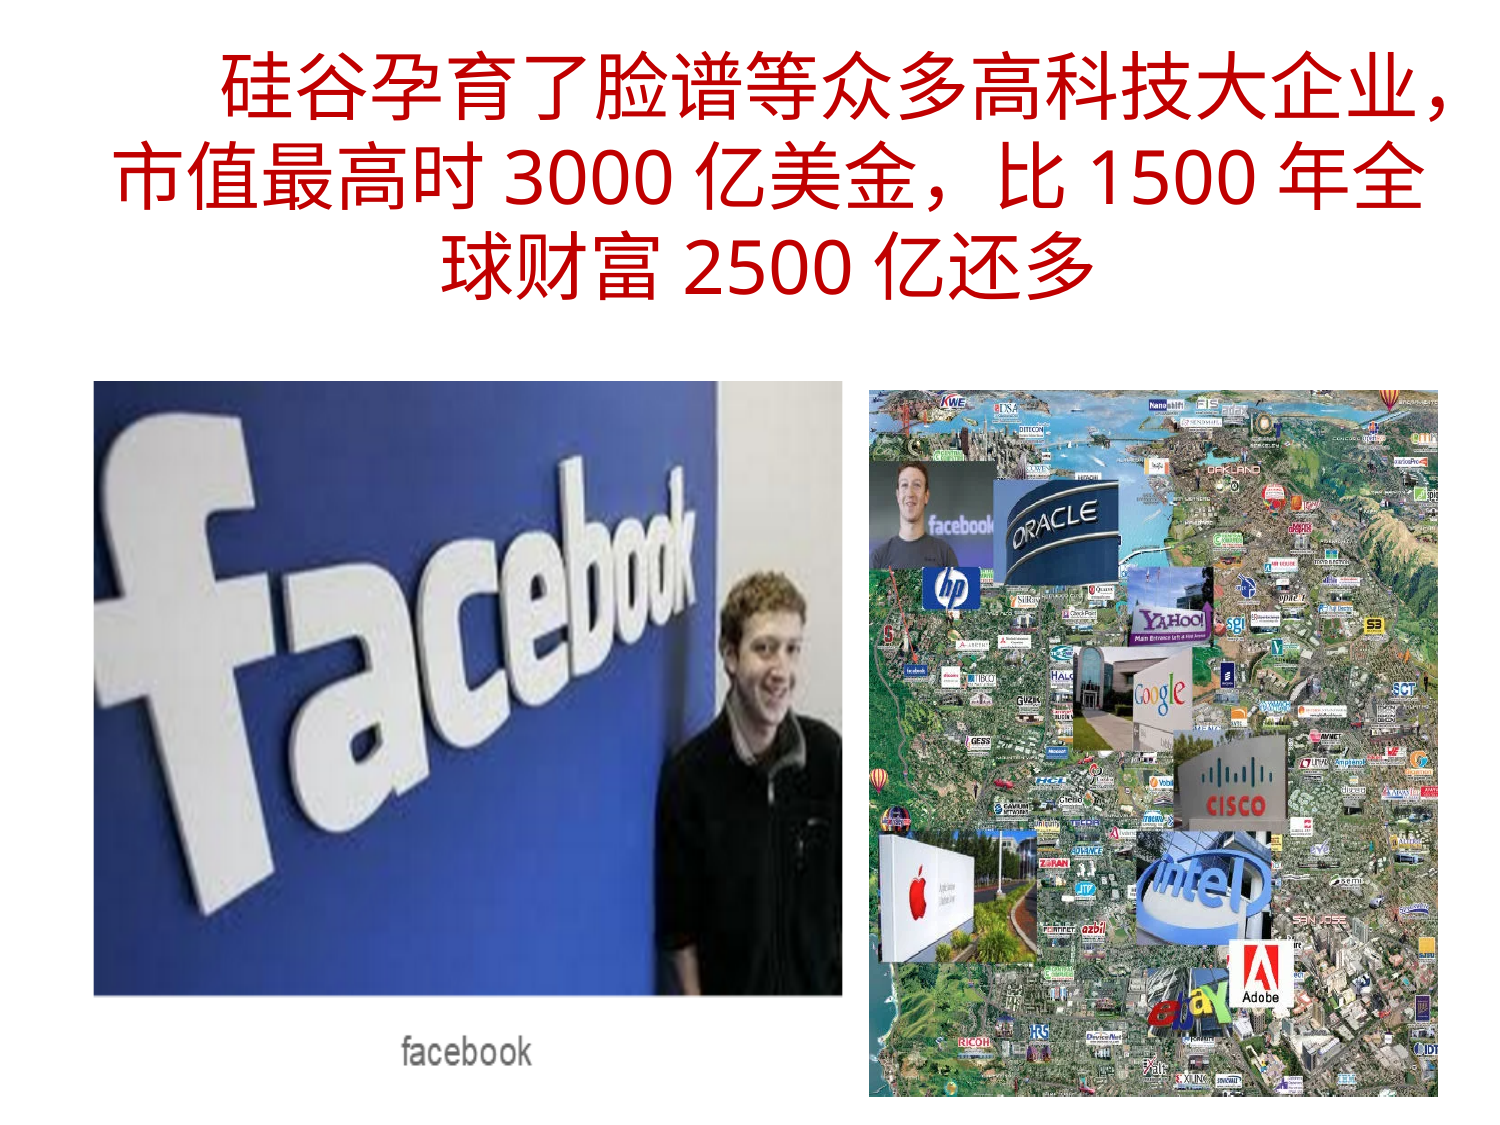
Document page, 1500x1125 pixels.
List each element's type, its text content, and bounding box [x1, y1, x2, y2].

text_box 硅谷孕育了脸谱等众多高科技大企业，市值最高时3000亿美金，比1500年全球财富2500亿还多 [86, 32, 1451, 317]
picture [91, 381, 844, 1092]
picture [869, 390, 1438, 1097]
